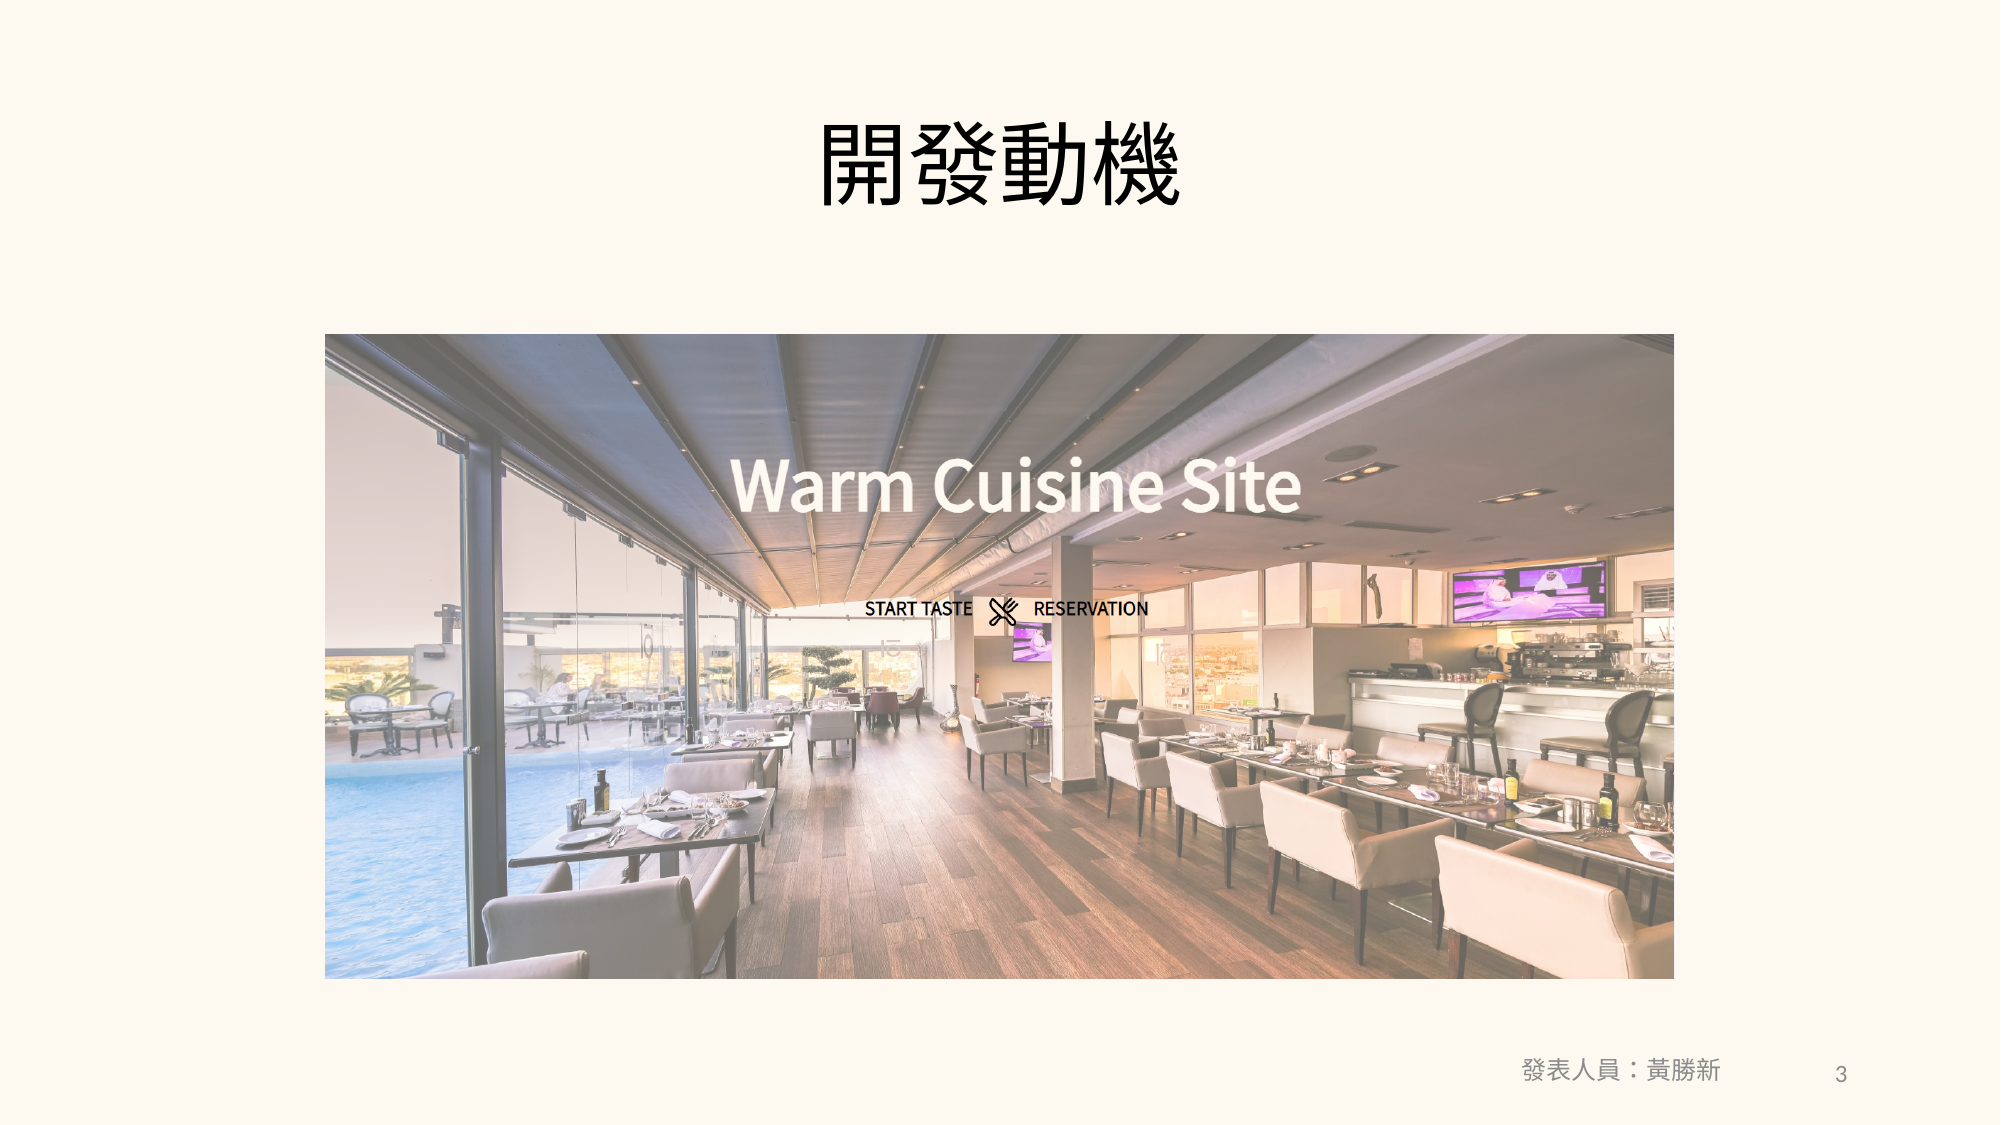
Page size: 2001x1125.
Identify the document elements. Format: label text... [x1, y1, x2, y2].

footer 發表人員：黃勝新 [1448, 1042, 1796, 1103]
slide_number 3 [1796, 1042, 1863, 1103]
title 開發動機 [137, 59, 1863, 278]
picture [325, 334, 1675, 979]
